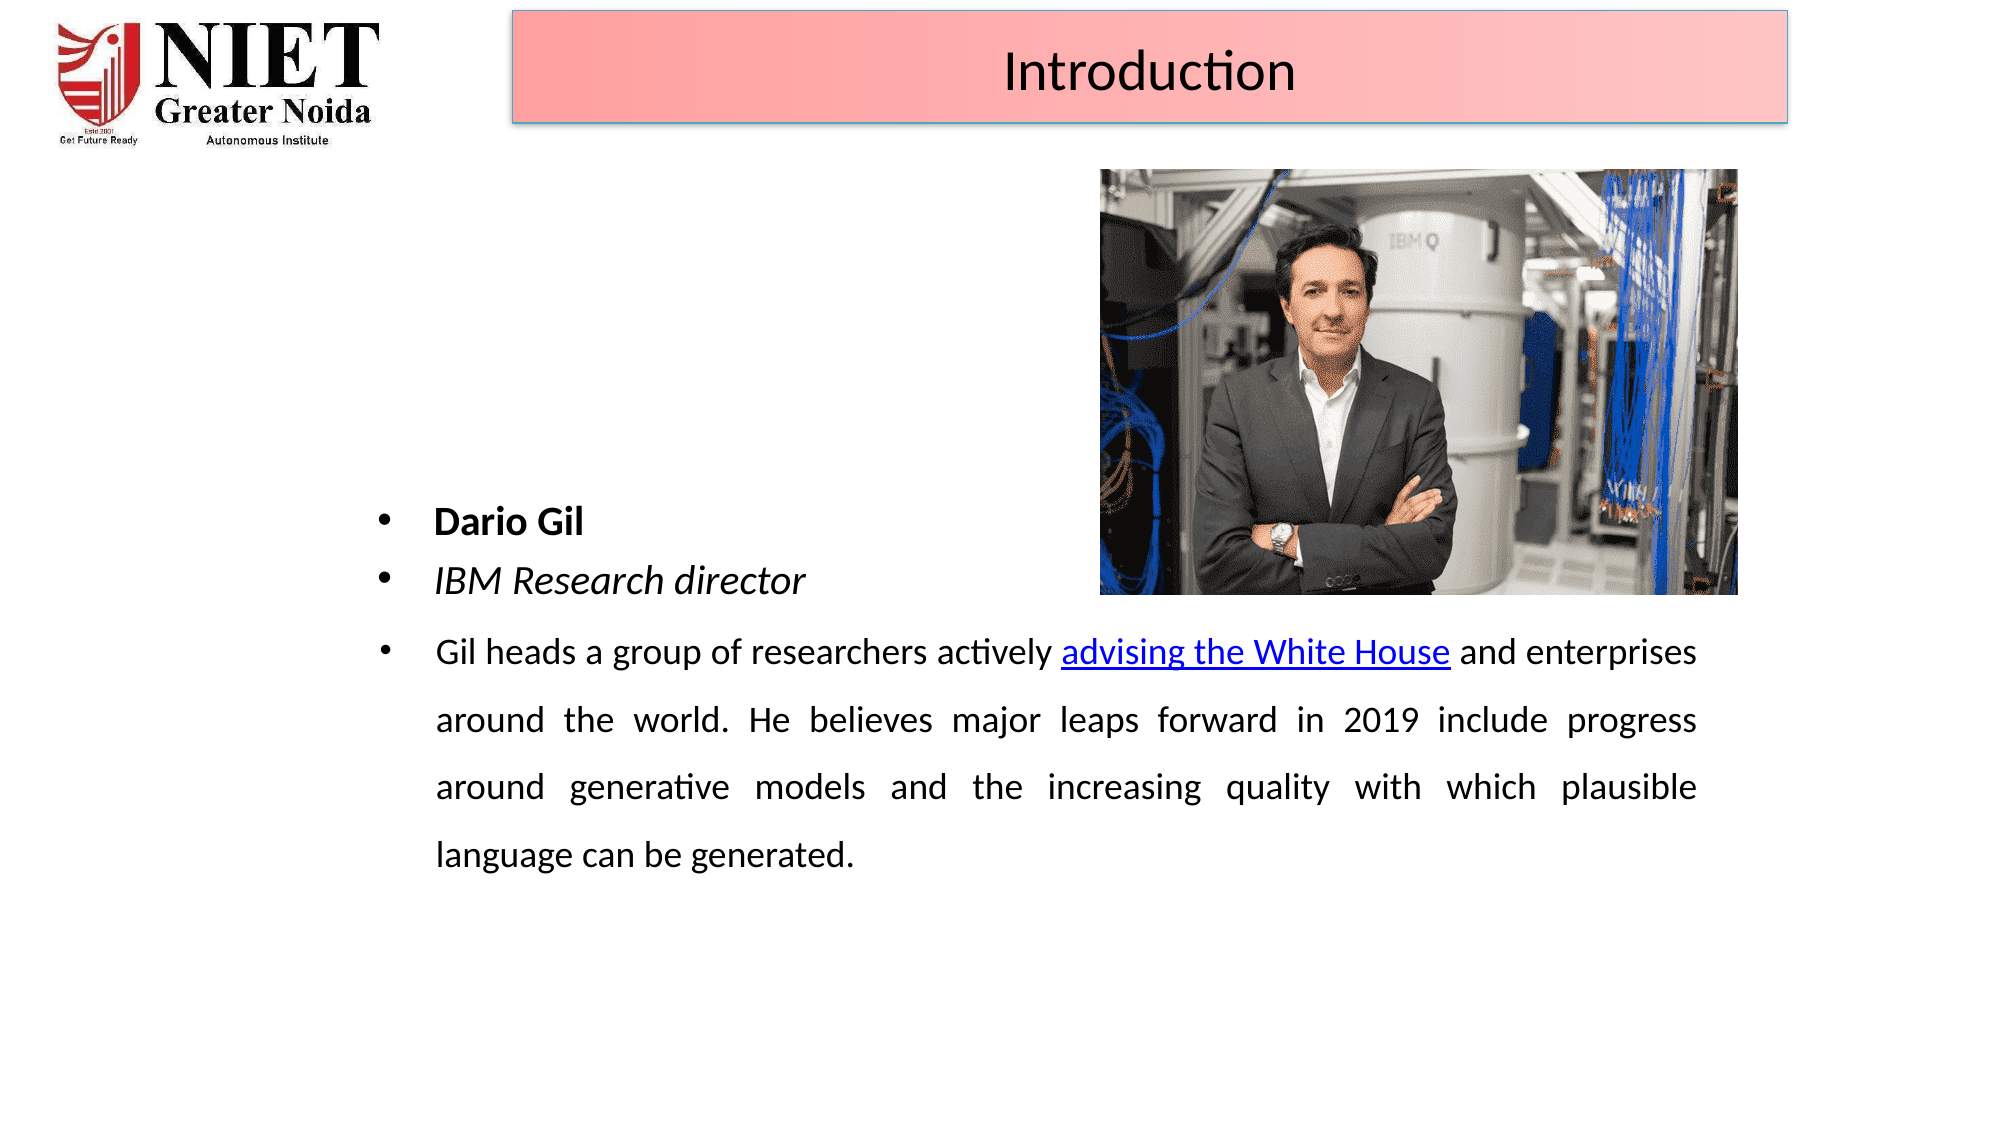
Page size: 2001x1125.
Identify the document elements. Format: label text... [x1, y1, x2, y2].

picture [37, 5, 401, 162]
text_box Introduction [512, 10, 1788, 124]
list Dario Gil IBM Research director Gil heads a group of researchers actively advising the White House and enterprises around the world. He believes major leaps forward in 2019 include progress around generative models and the increasing quality with which plausible language can be generated. [362, 194, 1713, 950]
picture [1099, 169, 1738, 596]
